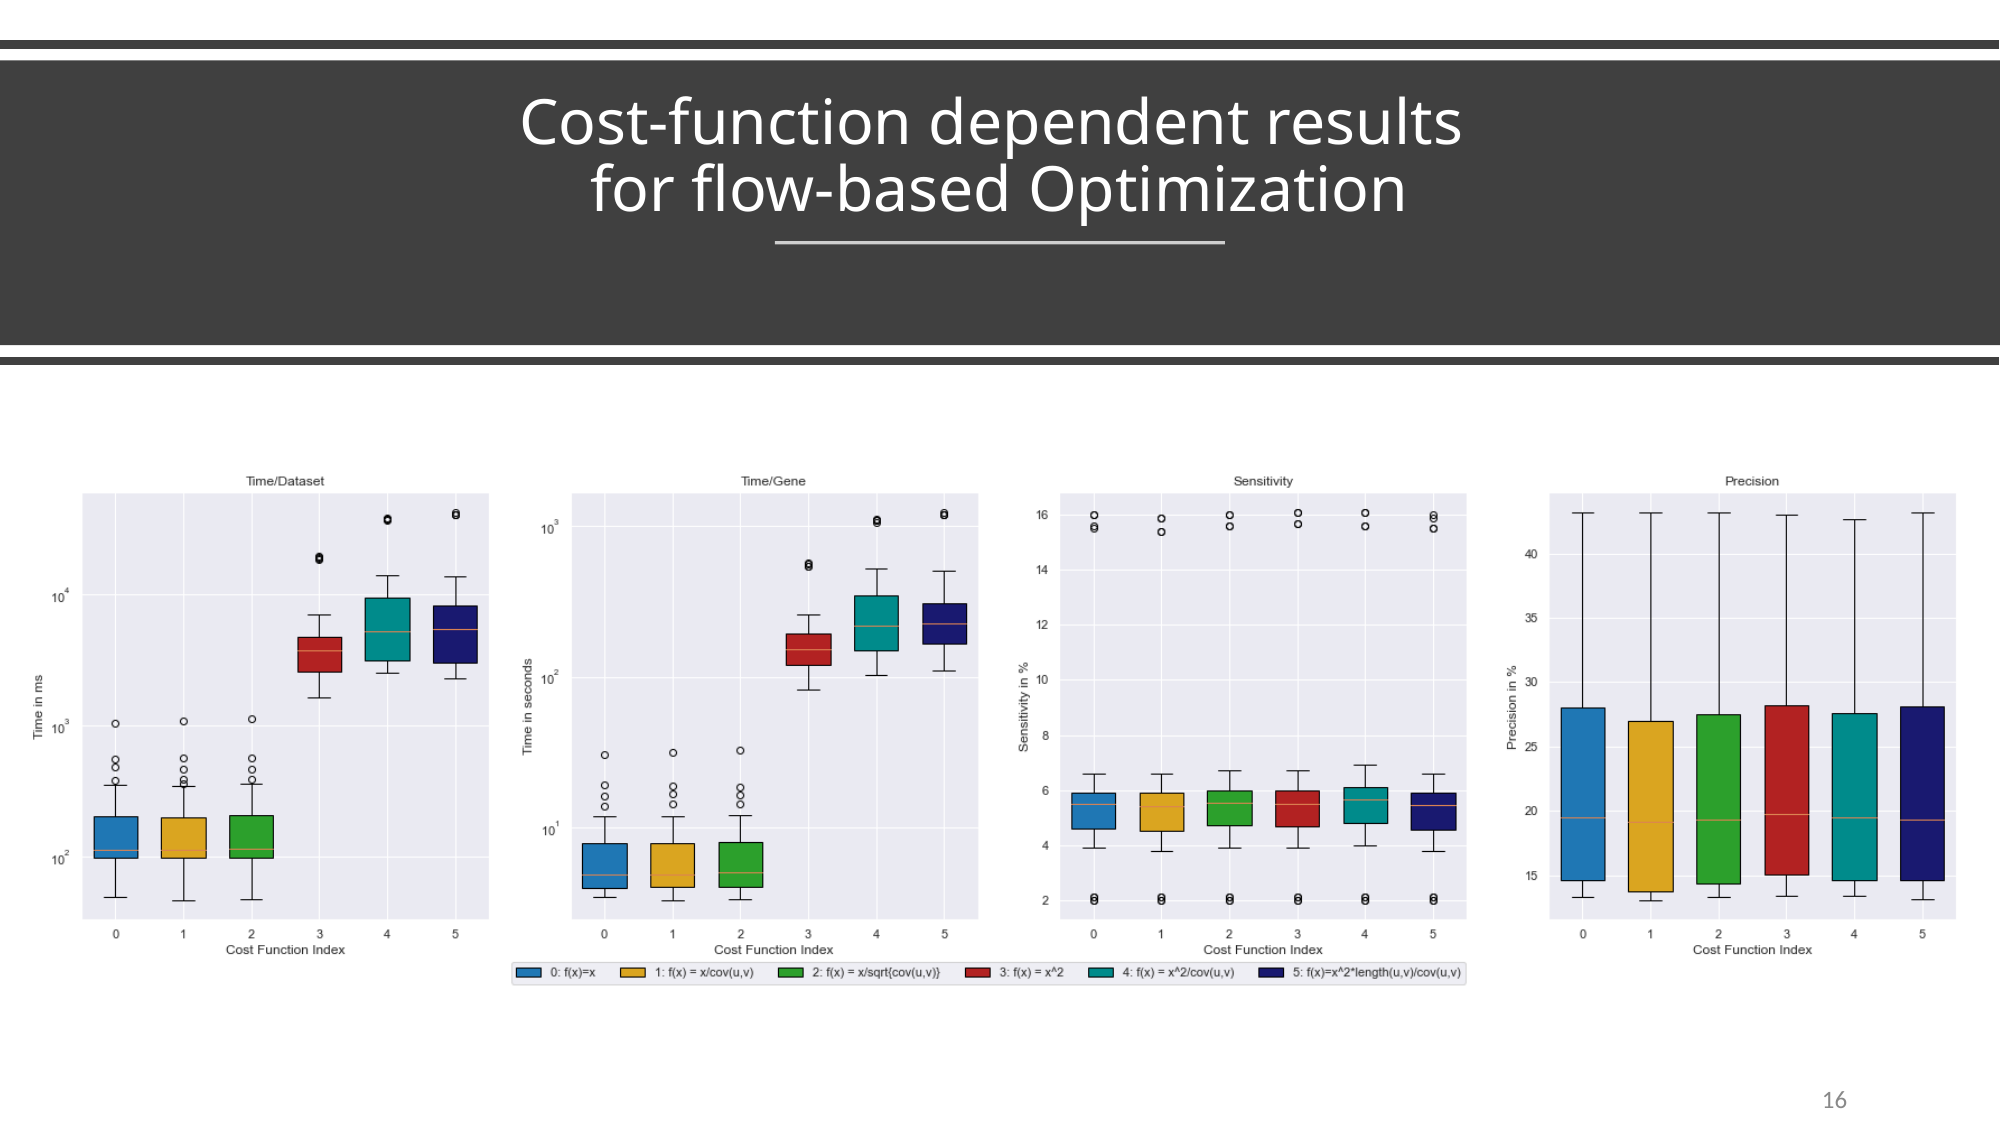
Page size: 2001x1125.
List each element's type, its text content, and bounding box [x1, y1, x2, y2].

slide_number 16 [1412, 1069, 1863, 1125]
text_box [0, 59, 2000, 346]
title Cost-function dependent results for flow-based Optimization [86, 80, 1914, 233]
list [22, 441, 1978, 990]
